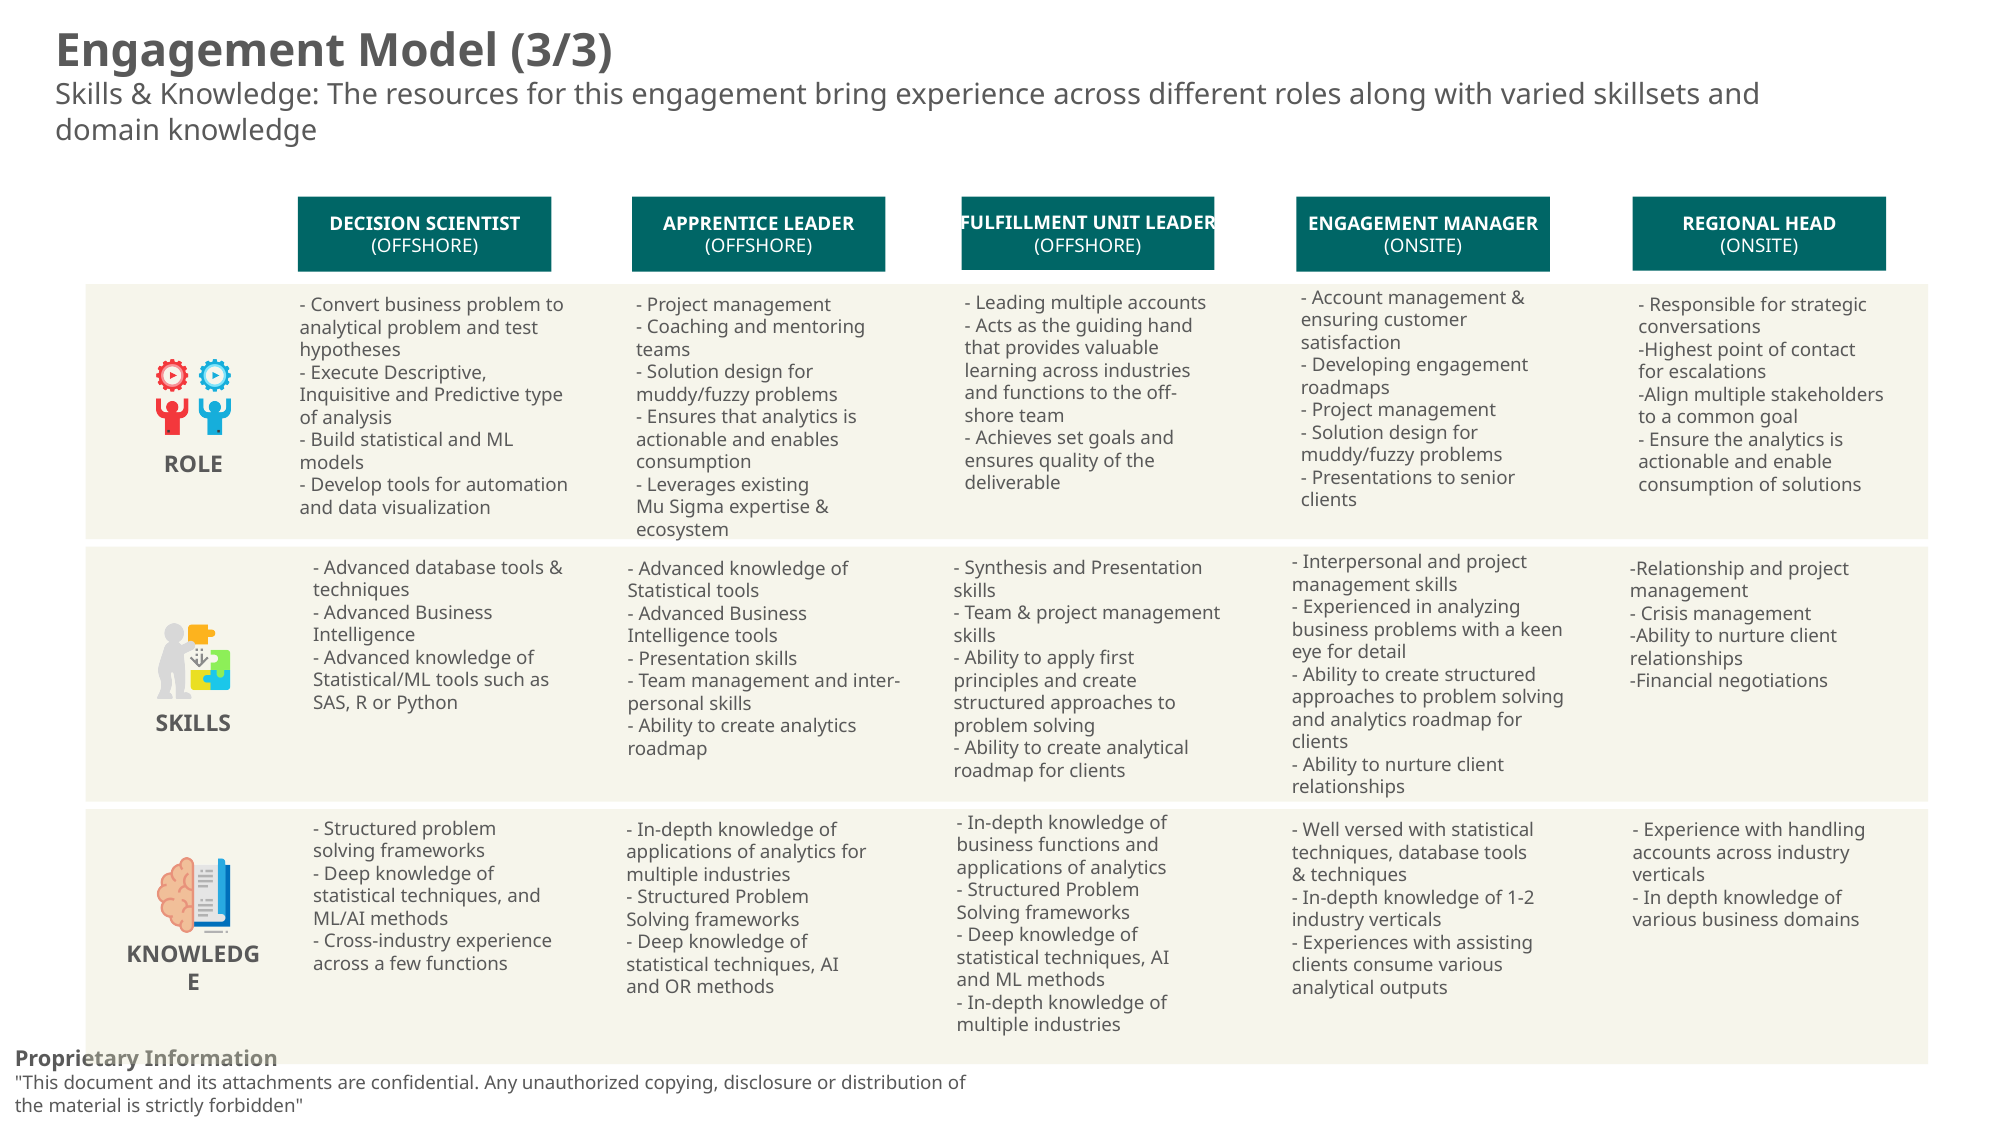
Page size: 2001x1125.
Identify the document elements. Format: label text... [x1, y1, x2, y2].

text_box - Structured problem solving frameworks - Deep knowledge of statistical techniques, and ML/AI methods - Cross-industry experience across a few functions [298, 809, 573, 1010]
text_box ROLE [140, 442, 247, 485]
text_box [85, 546, 1277, 802]
text_box - Experience with handling accounts across industry verticals - In depth knowledge of various business domains [1617, 810, 1893, 938]
text_box KNOWLEDGE [107, 932, 280, 1003]
text_box ENGAGEMENT MANAGER (ONSITE) [1296, 196, 1550, 272]
text_box - In-depth knowledge of business functions and applications of analytics - Structured Problem Solving frameworks - Deep knowledge of statistical techniques, AI and ML methods - In-depth knowledge of multiple industries [941, 802, 1217, 1043]
text_box - Leading multiple accounts - Acts as the guiding hand that provides valuable learning across industries and functions to the off-shore team - Achieves set goals and ensures quality of the deliverable [949, 283, 1227, 502]
text_box - Advanced knowledge of Statistical tools - Advanced Business Intelligence tools - Presentation skills - Team management and inter-personal skills - Ability to create analytics roadmap [612, 548, 929, 766]
text_box [85, 809, 1929, 1065]
text_box - Advanced database tools & techniques - Advanced Business Intelligence - Advanced knowledge of Statistical/ML tools such as SAS, R or Python [298, 548, 597, 766]
picture [155, 359, 231, 435]
text_box - Interpersonal and project management skills - Experienced in analyzing business problems with a keen eye for detail - Ability to create structured approaches to problem solving and analytics roadmap for clients - Ability to nurture client relationships [1277, 542, 1594, 805]
text_box - Well versed with statistical techniques, database tools & techniques - In-depth knowledge of 1-2 industry verticals - Experiences with assisting clients consume various analytical outputs [1277, 810, 1552, 1006]
picture [155, 857, 231, 933]
text_box APPRENTICE LEADER (OFFSHORE) [632, 196, 886, 272]
text_box -Relationship and project management - Crisis management -Ability to nurture client relationships -Financial negotiations [1615, 548, 1928, 744]
picture [155, 623, 231, 699]
text_box [85, 284, 1929, 540]
text_box FULFILLMENT UNIT LEADER (OFFSHORE) [961, 196, 1215, 270]
text_box - Responsible for strategic conversations -Highest point of contact for escalations -Align multiple stakeholders to a common goal - Ensure the analytics is actionable and enable consumption of solutions [1623, 285, 1900, 503]
text_box - Synthesis and Presentation skills - Team & project management skills - Ability to apply first principles and create structured approaches to problem solving - Ability to create analytical roadmap for clients [938, 548, 1238, 789]
text_box - Project management - Coaching and mentoring teams - Solution design for muddy/fuzzy problems - Ensures that analytics is actionable and enables consumption - Leverages existing Mu Sigma expertise & ecosystem [621, 285, 938, 548]
text_box REGIONAL HEAD (ONSITE) [1632, 196, 1887, 271]
text_box - In-depth knowledge of applications of analytics for multiple industries - Structured Problem Solving frameworks - Deep knowledge of statistical techniques, AI and OR methods [611, 810, 886, 1006]
text_box [1594, 546, 1929, 802]
text_box SKILLS [140, 701, 247, 744]
text_box Engagement Model (3/3) Skills & Knowledge: The resources for this engagement bring experience across different roles along with varied skillsets and domain knowledge [40, 13, 1866, 153]
text_box - Convert business problem to analytical problem and test hypotheses - Execute Descriptive, Inquisitive and Predictive type of analysis - Build statistical and ML models - Develop tools for automation and data visualization [284, 285, 590, 526]
text_box DECISION SCIENTIST (OFFSHORE) [297, 196, 552, 272]
text_box - Account management & ensuring customer satisfaction - Developing engagement roadmaps - Project management - Solution design for muddy/fuzzy problems - Presentations to senior clients [1285, 277, 1563, 518]
